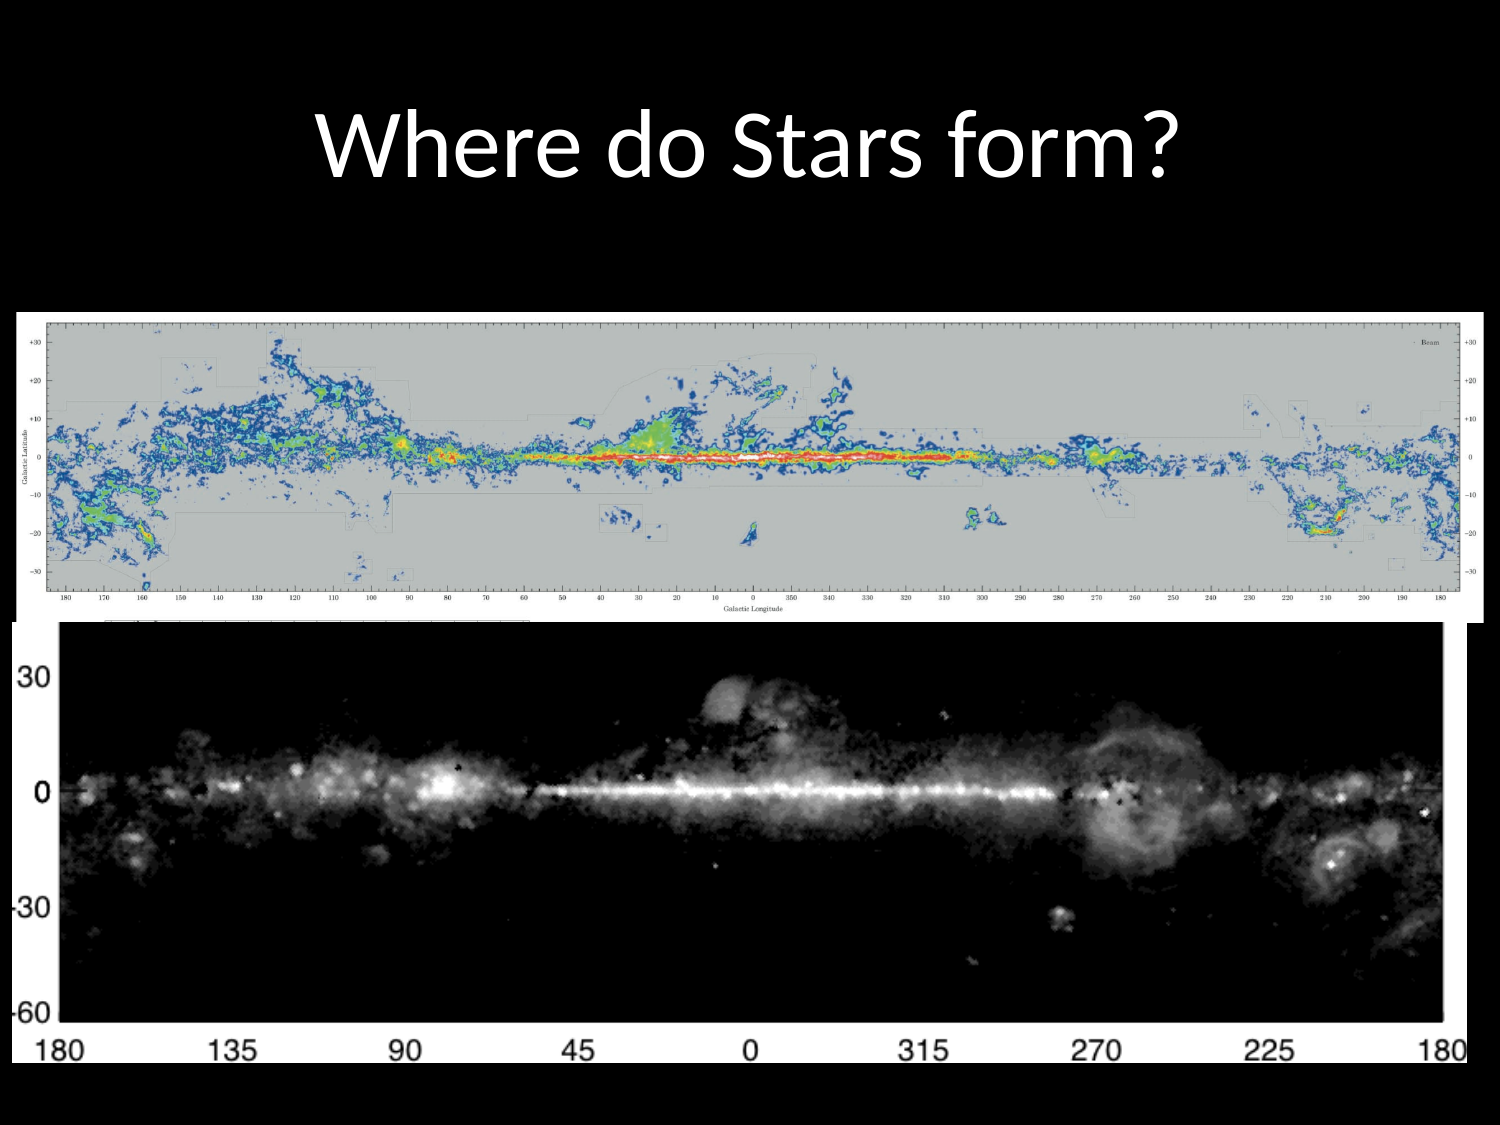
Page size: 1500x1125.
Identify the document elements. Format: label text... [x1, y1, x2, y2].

title Where do Stars form? [75, 45, 1425, 233]
picture [11, 312, 1484, 1063]
